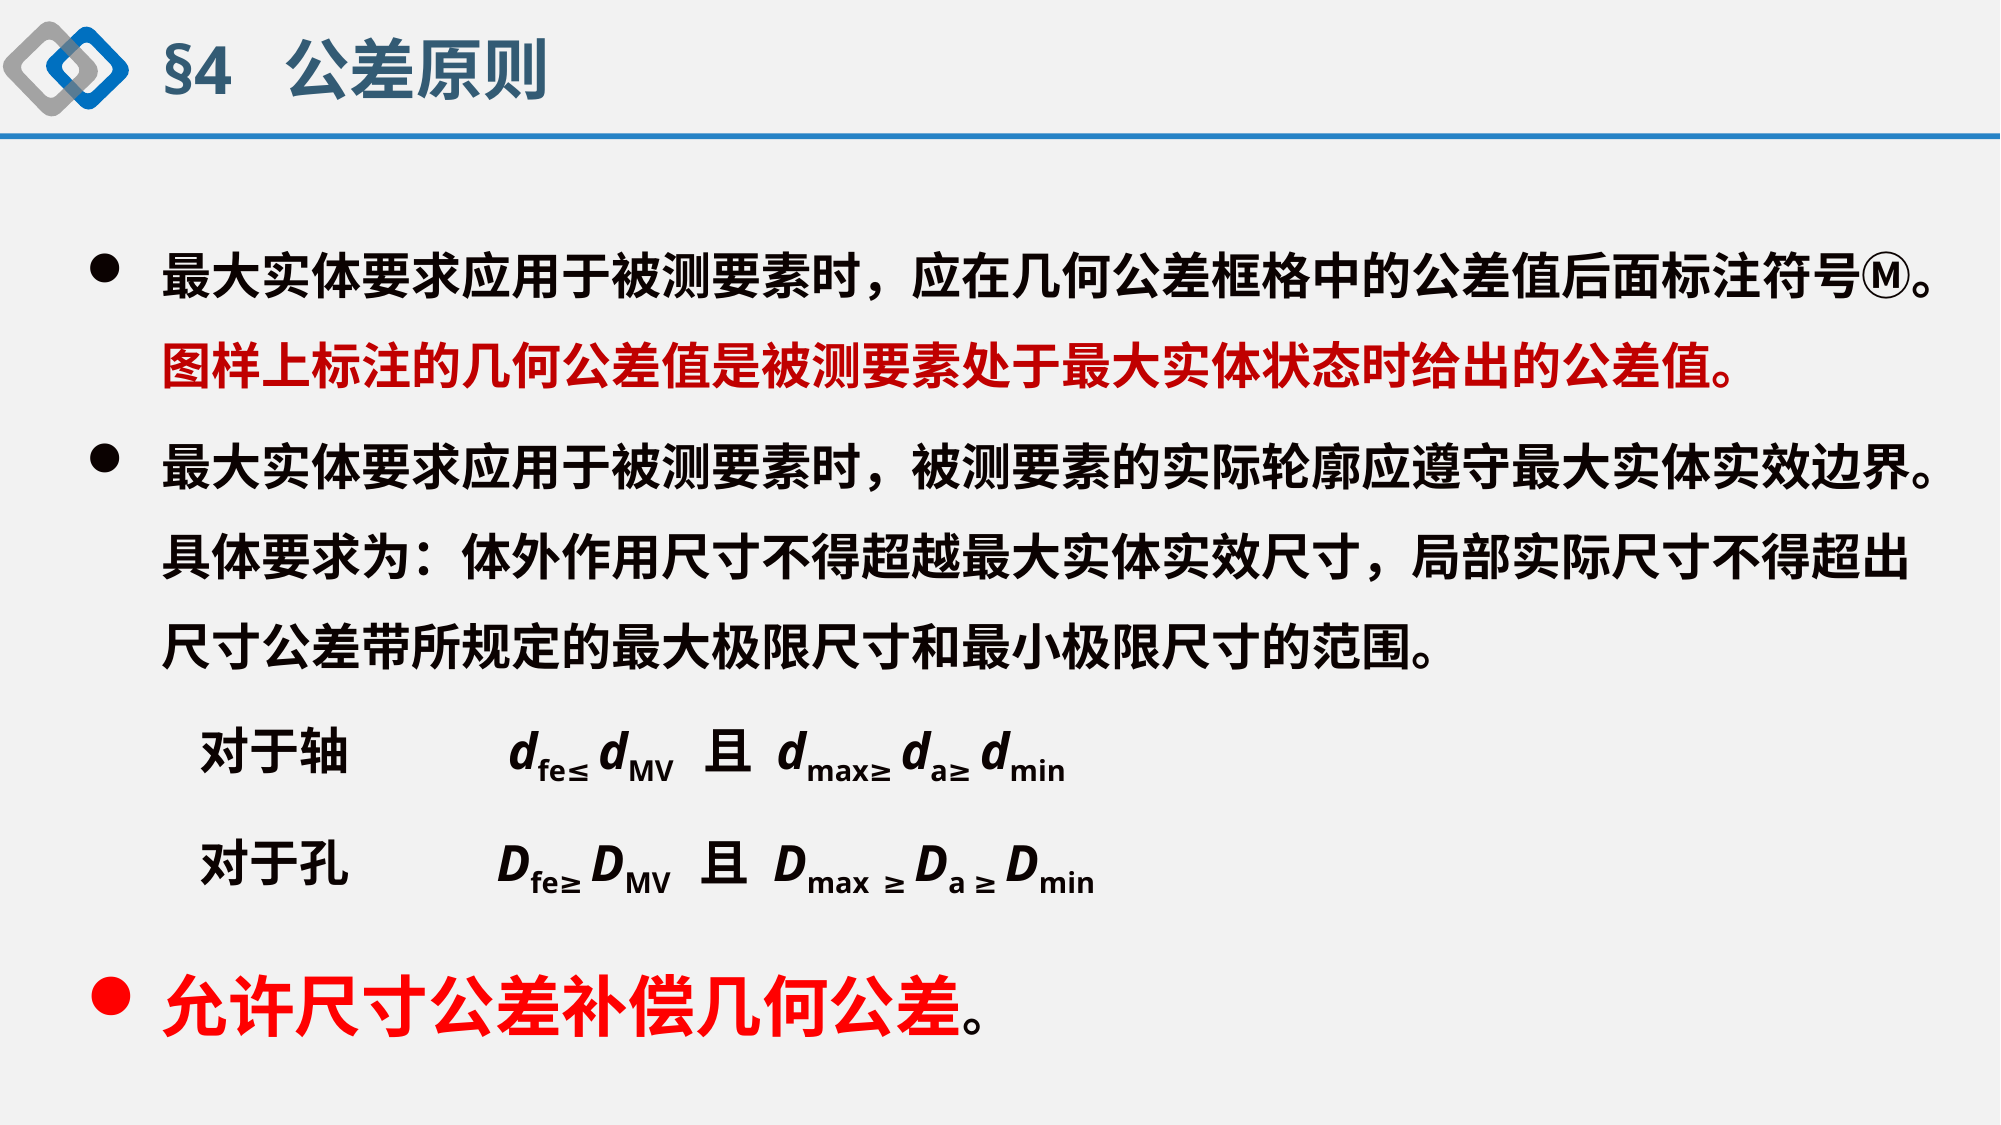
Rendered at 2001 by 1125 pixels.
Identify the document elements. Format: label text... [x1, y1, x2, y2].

text_box §4 公差原则 [129, 20, 598, 116]
list 最大实体要求应用于被测要素时，应在几何公差框格中的公差值后面标注符号Ⓜ。图样上标注的几何公差值是被测要素处于最大实体状态时给出的公差值。 最大实体要求应用于被测要素时，被测要素的实际轮廓应遵守最大实体实效边界。具体要求为：体外作用尺寸不得超越最大实体实效尺寸，局部实际尺寸不得超出尺寸公差带所规定的最大极限尺寸和最小极限尺寸的范围。 对于轴 dfe≤ dMV 且 dmax≥ da≥ dmin 对于孔 Dfe≥ DMV 且 Dmax ≥ Da ≥ Dmin 允许尺寸公差补偿几何公差。 [71, 207, 1929, 1068]
